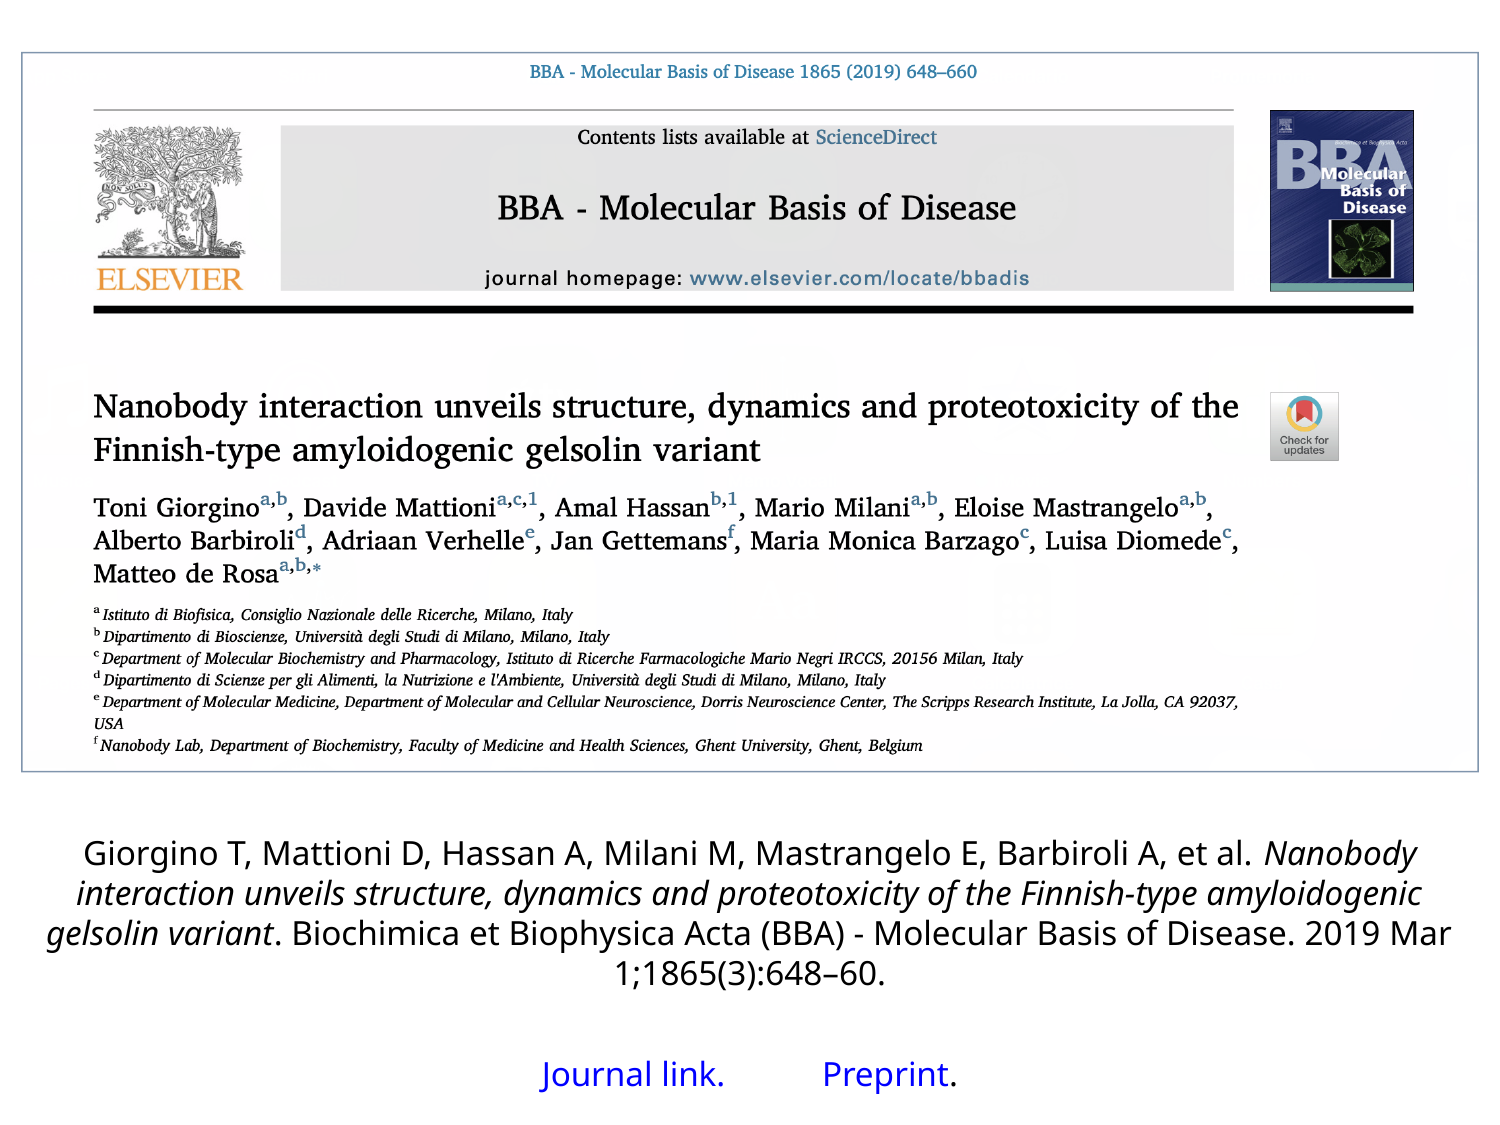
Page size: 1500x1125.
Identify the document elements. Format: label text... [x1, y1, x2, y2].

text_box Giorgino T, Mattioni D, Hassan A, Milani M, Mastrangelo E, Barbiroli A, et al. Nanobody interaction unveils structure, dynamics and proteotoxicity of the Finnish-type amyloidogenic gelsolin variant. Biochimica et Biophysica Acta (BBA) - Molecular Basis of Disease. 2019 Mar 1;1865(3):648–60. Journal link. Preprint. [22, 824, 1478, 1106]
picture [22, 53, 1478, 772]
